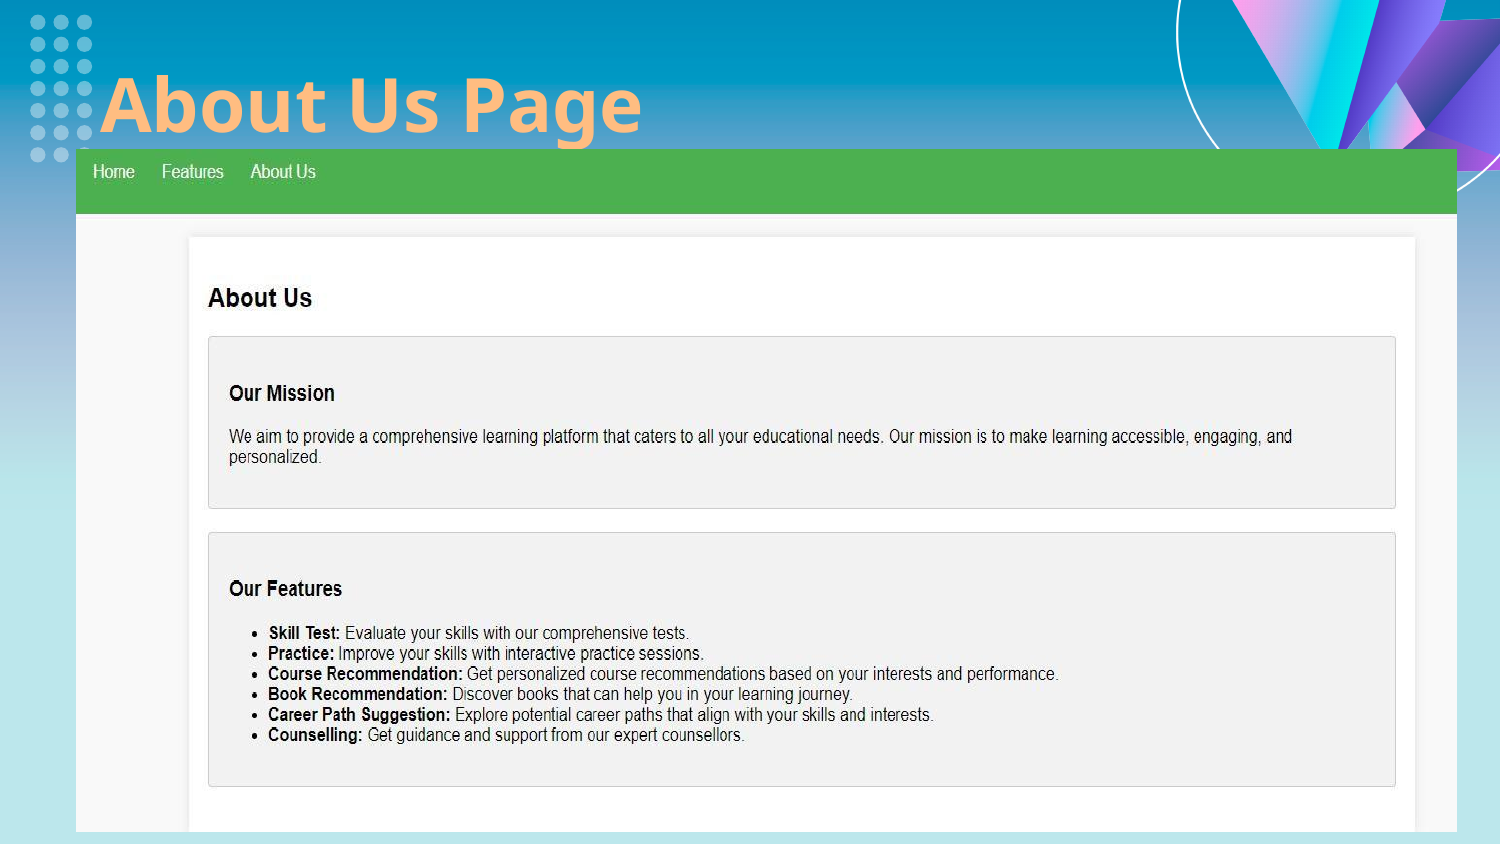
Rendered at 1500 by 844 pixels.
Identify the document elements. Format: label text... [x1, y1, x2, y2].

picture [0, 0, 1500, 844]
title About Us Page [100, 55, 1364, 147]
